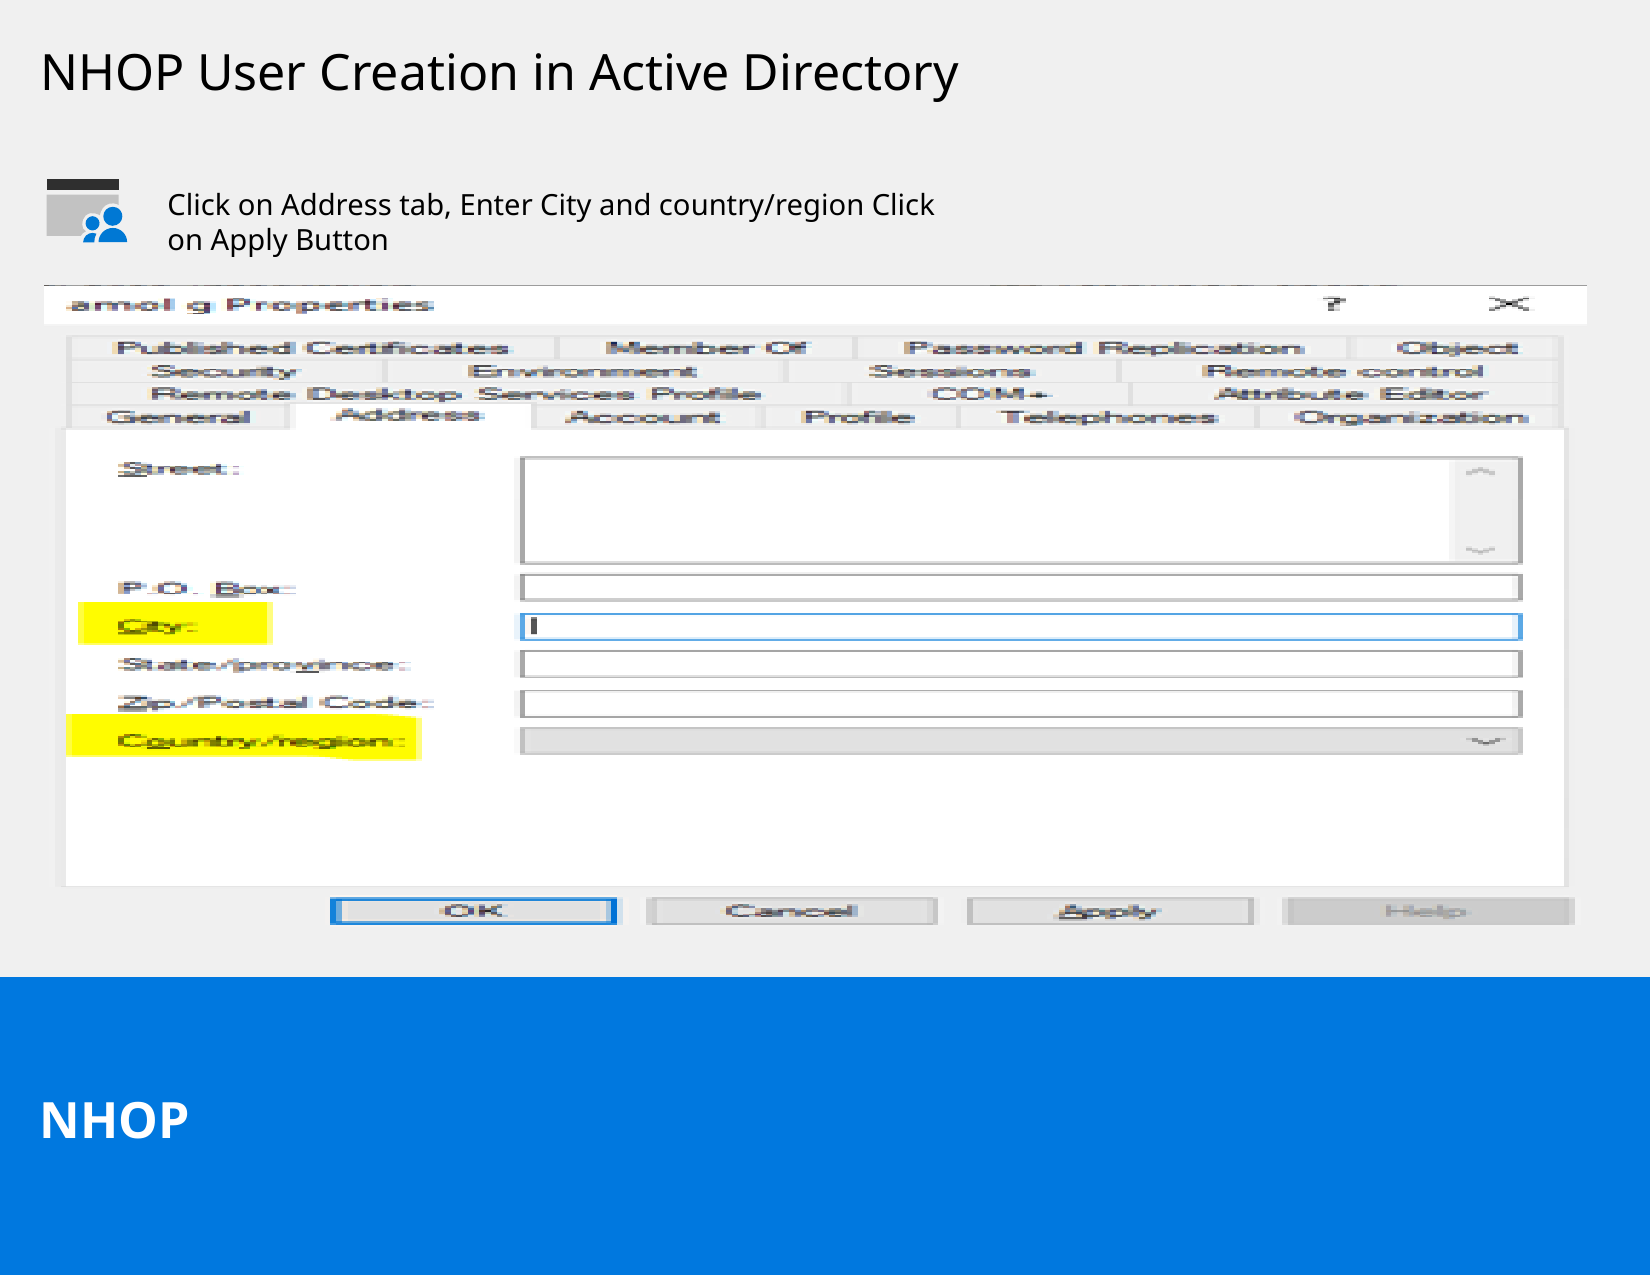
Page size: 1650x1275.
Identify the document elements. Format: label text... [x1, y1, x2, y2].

list NHOP [25, 1087, 1628, 1174]
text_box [46, 179, 128, 242]
text_box Click on Address tab, Enter City and country/region Click on Apply Button [152, 178, 979, 264]
picture [44, 285, 1587, 929]
title NHOP User Creation in Active Directory [25, 29, 1449, 120]
